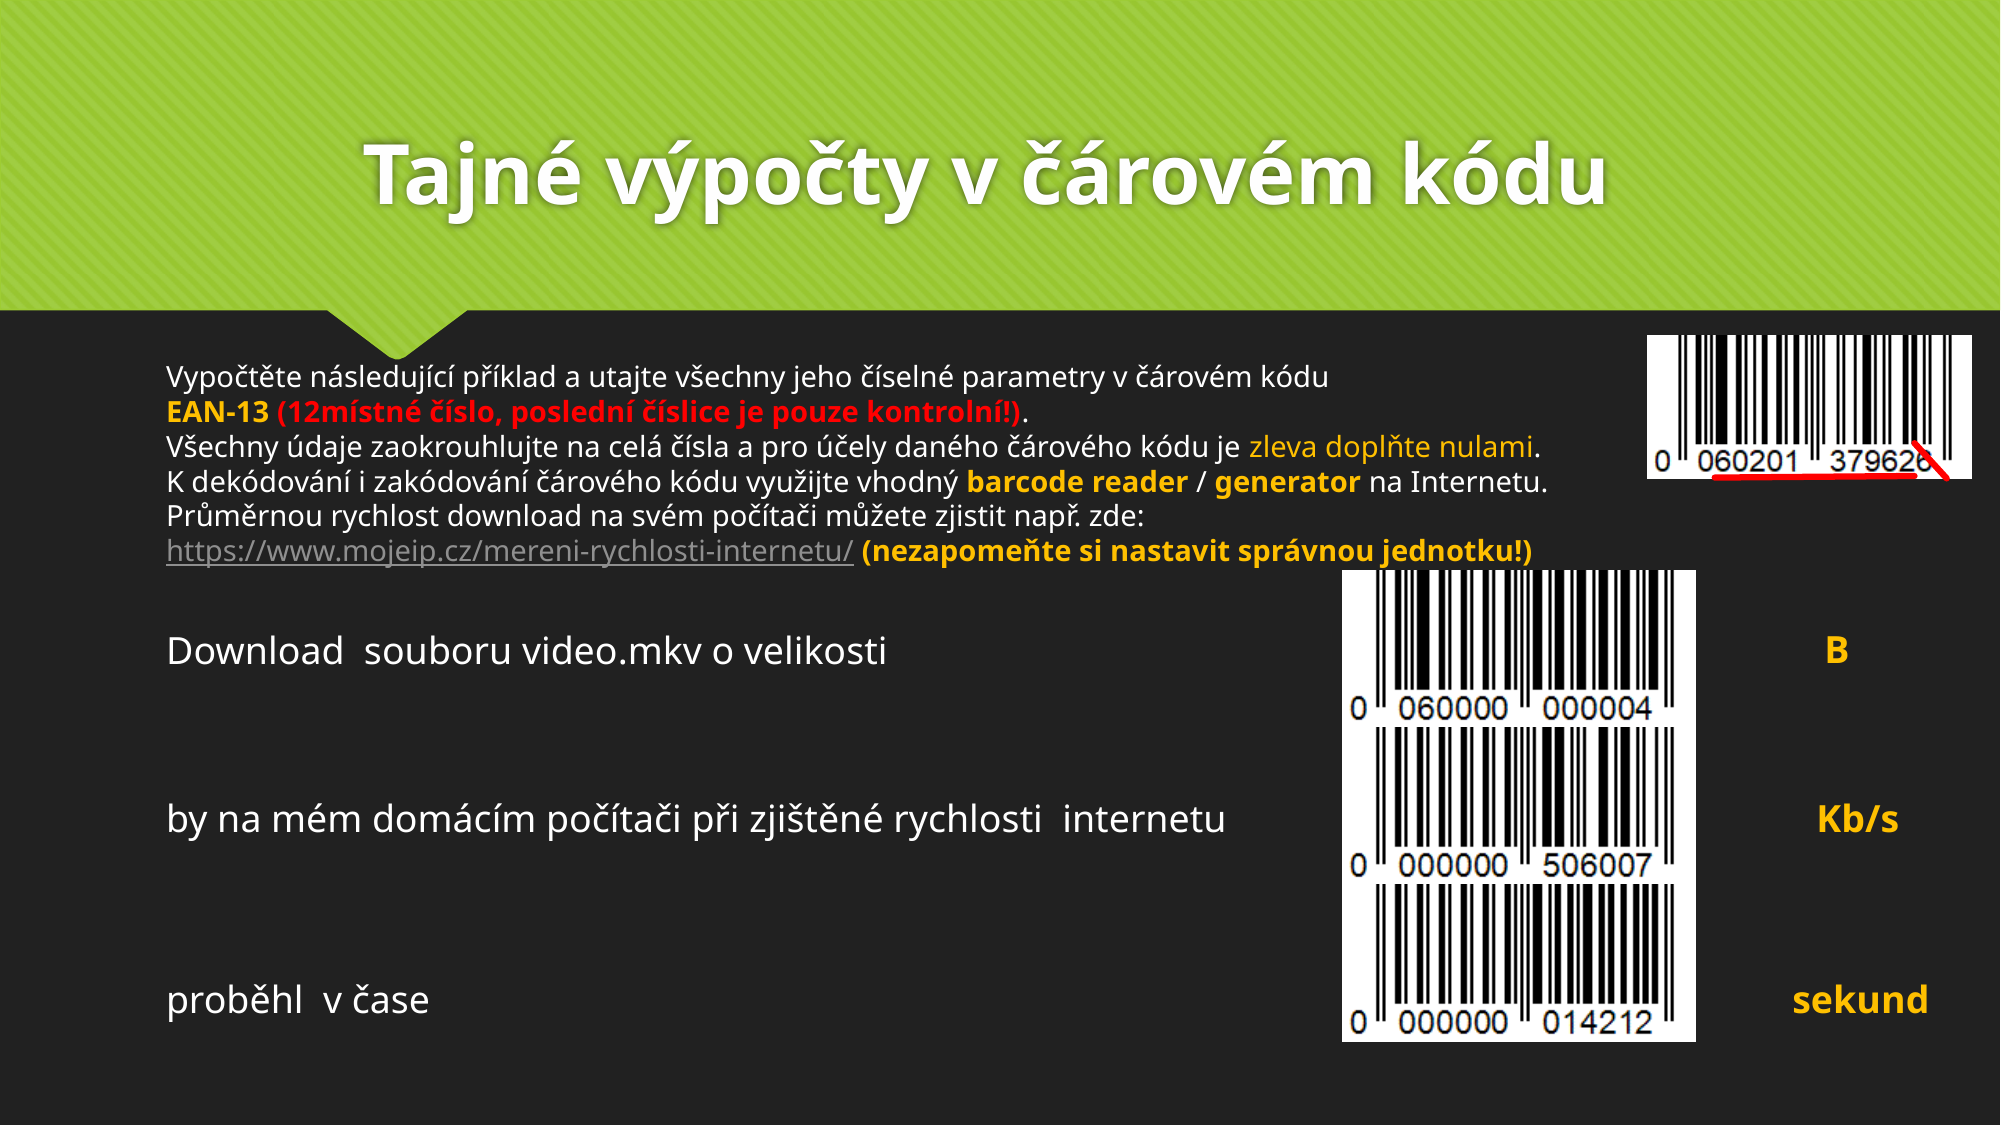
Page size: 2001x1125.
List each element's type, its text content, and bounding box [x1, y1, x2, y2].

title Tajné výpočty v čárovém kódu [38, 69, 1936, 229]
picture [1647, 334, 1972, 479]
text_box Download souboru video.mkv o velikosti [151, 619, 1129, 680]
picture [1342, 570, 1696, 1042]
text_box by na mém domácím počítači při zjištěné rychlosti internetu [151, 787, 1301, 848]
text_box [1914, 442, 1947, 479]
text_box B [1809, 618, 1915, 679]
text_box Kb/s [1801, 787, 1923, 848]
text_box Vypočtěte následující příklad a utajte všechny jeho číselné parametry v čárovém kódu EAN-13 (12místné číslo, poslední číslice je pouze kontrolní!). Všechny údaje zaokrouhlujte na celá čísla a pro účely daného čárového kódu je zleva doplňte nulami. K dekódování i zakódování čárového kódu využijte vhodný barcode reader / generator na Internetu. Průměrnou rychlost download na svém počítači můžete zjistit např. zde: https://www.mojeip.cz/mereni-rychlosti-internetu/ (nezapomeňte si nastavit správnou jednotku!) [151, 350, 1852, 580]
text_box sekund [1777, 968, 1947, 1029]
text_box proběhl v čase [151, 968, 1301, 1029]
